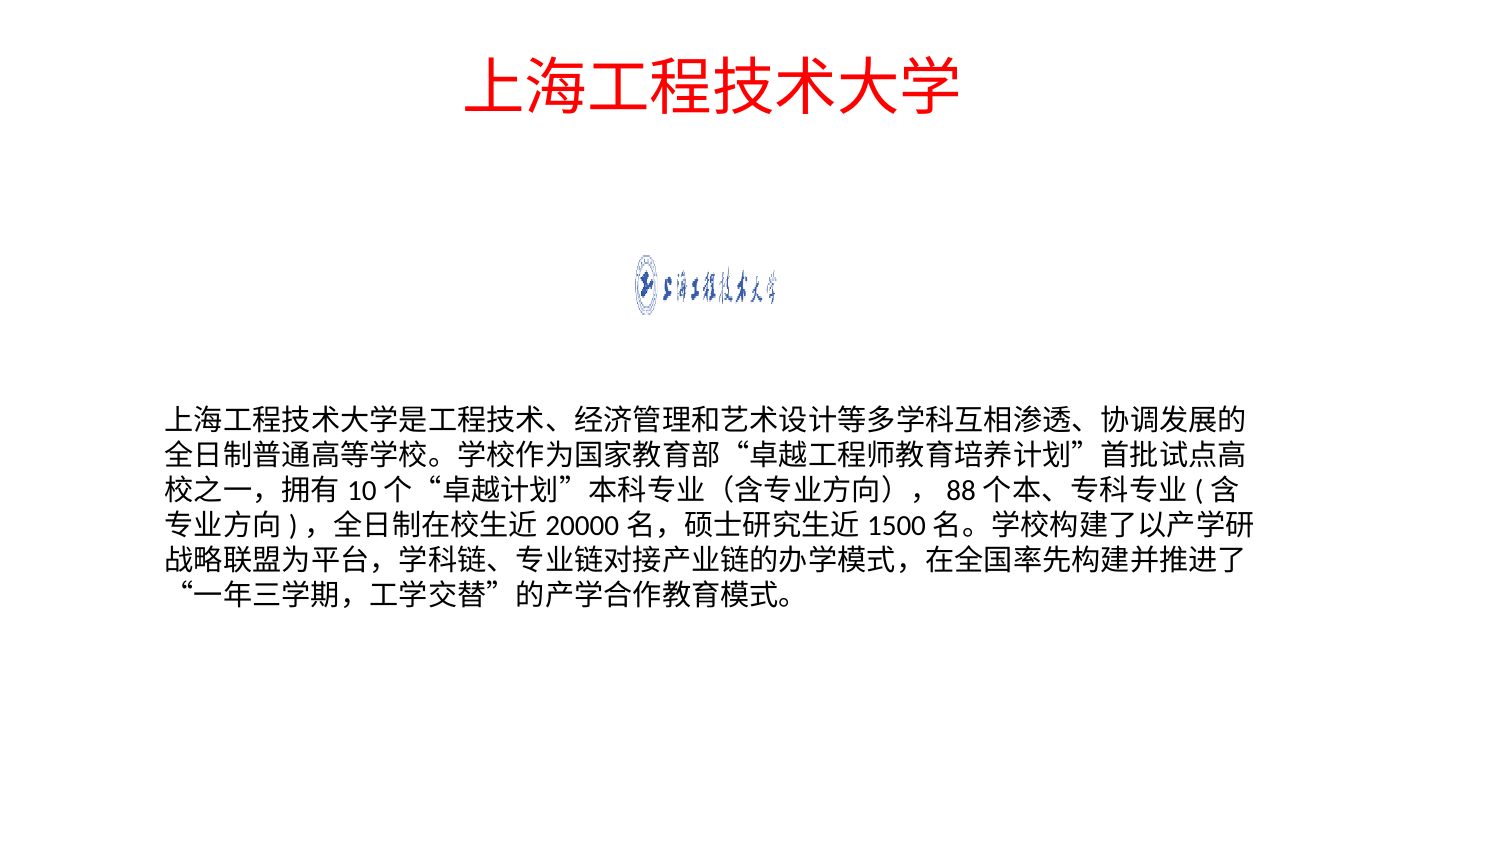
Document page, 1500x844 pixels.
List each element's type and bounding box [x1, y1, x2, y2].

picture [629, 210, 780, 361]
